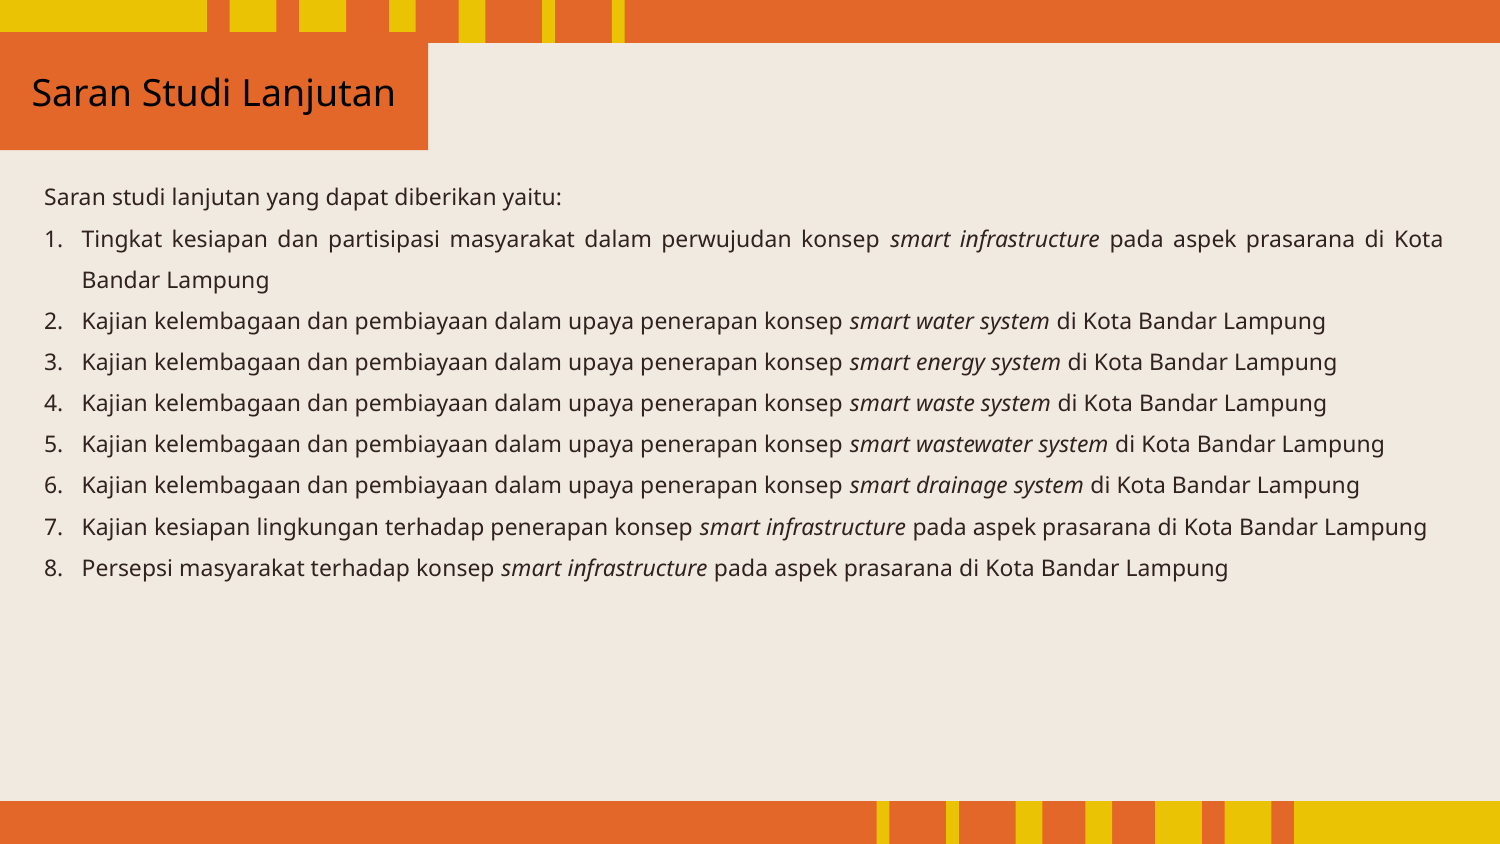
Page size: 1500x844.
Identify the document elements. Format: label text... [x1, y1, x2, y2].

text_box Saran Studi Lanjutan [0, 32, 429, 151]
text_box Saran studi lanjutan yang dapat diberikan yaitu: Tingkat kesiapan dan partisipasi masyarakat dalam perwujudan konsep smart infrastructure pada aspek prasarana di Kota Bandar Lampung Kajian kelembagaan dan pembiayaan dalam upaya penerapan konsep smart water system di Kota Bandar Lampung Kajian kelembagaan dan pembiayaan dalam upaya penerapan konsep smart energy system di Kota Bandar Lampung Kajian kelembagaan dan pembiayaan dalam upaya penerapan konsep smart waste system di Kota Bandar Lampung Kajian kelembagaan dan pembiayaan dalam upaya penerapan konsep smart wastewater system di Kota Bandar Lampung Kajian kelembagaan dan pembiayaan dalam upaya penerapan konsep smart drainage system di Kota Bandar Lampung Kajian kesiapan lingkungan terhadap penerapan konsep smart infrastructure pada aspek prasarana di Kota Bandar Lampung Persepsi masyarakat terhadap konsep smart infrastructure pada aspek prasarana di Kota Bandar Lampung [29, 161, 1459, 589]
